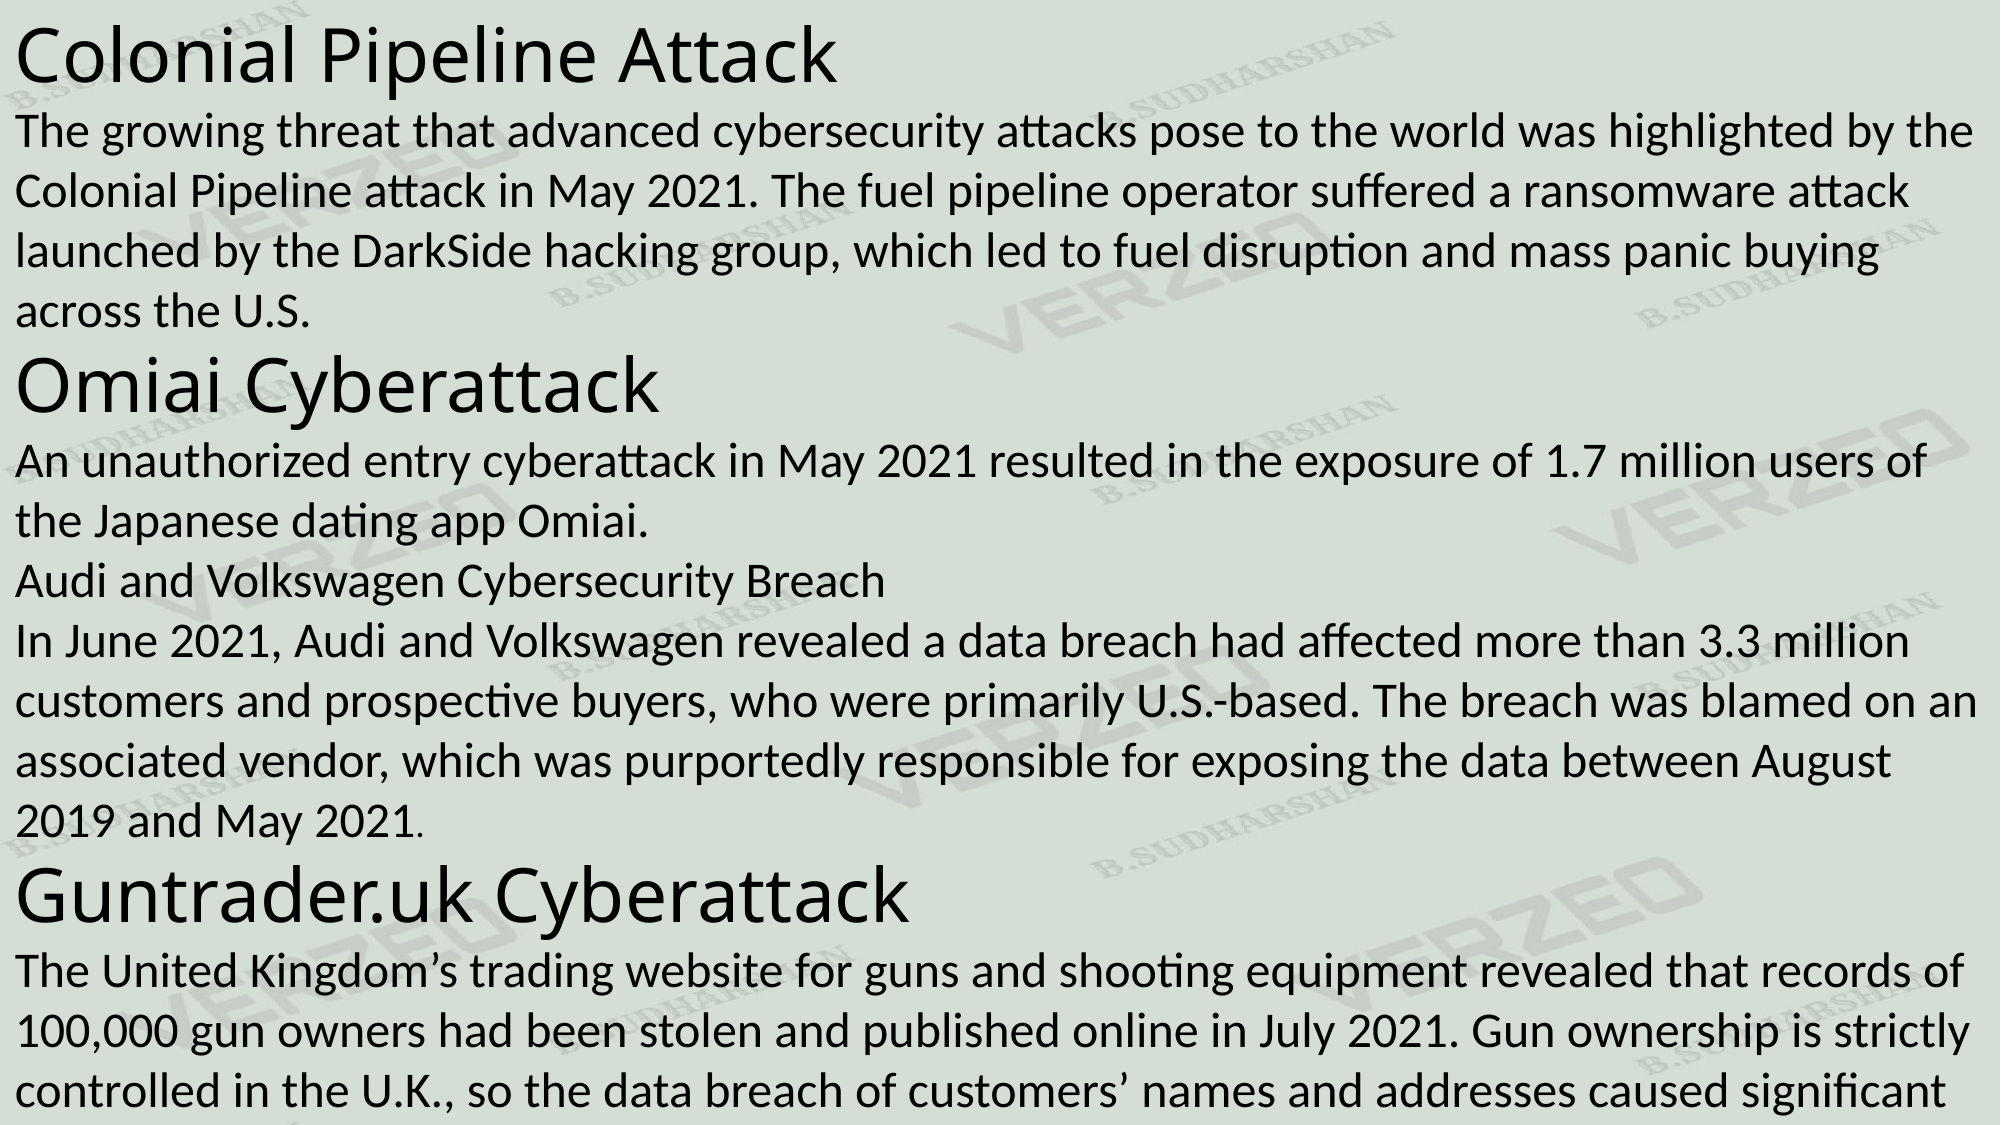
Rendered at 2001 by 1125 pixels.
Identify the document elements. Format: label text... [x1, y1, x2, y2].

text_box Colonial Pipeline Attack The growing threat that advanced cybersecurity attacks pose to the world was highlighted by the Colonial Pipeline attack in May 2021. The fuel pipeline operator suffered a ransomware attack launched by the DarkSide hacking group, which led to fuel disruption and mass panic buying across the U.S. Omiai Cyberattack An unauthorized entry cyberattack in May 2021 resulted in the exposure of 1.7 million users of the Japanese dating app Omiai. Audi and Volkswagen Cybersecurity Breach In June 2021, Audi and Volkswagen revealed a data breach had affected more than 3.3 million customers and prospective buyers, who were primarily U.S.-based. The breach was blamed on an associated vendor, which was purportedly responsible for exposing the data between August 2019 and May 2021. Guntrader.uk Cyberattack The United Kingdom’s trading website for guns and shooting equipment revealed that records of 100,000 gun owners had been stolen and published online in July 2021. Gun ownership is strictly controlled in the U.K., so the data breach of customers’ names and addresses caused significant privacy and safety concerns. [0, 0, 2000, 1125]
